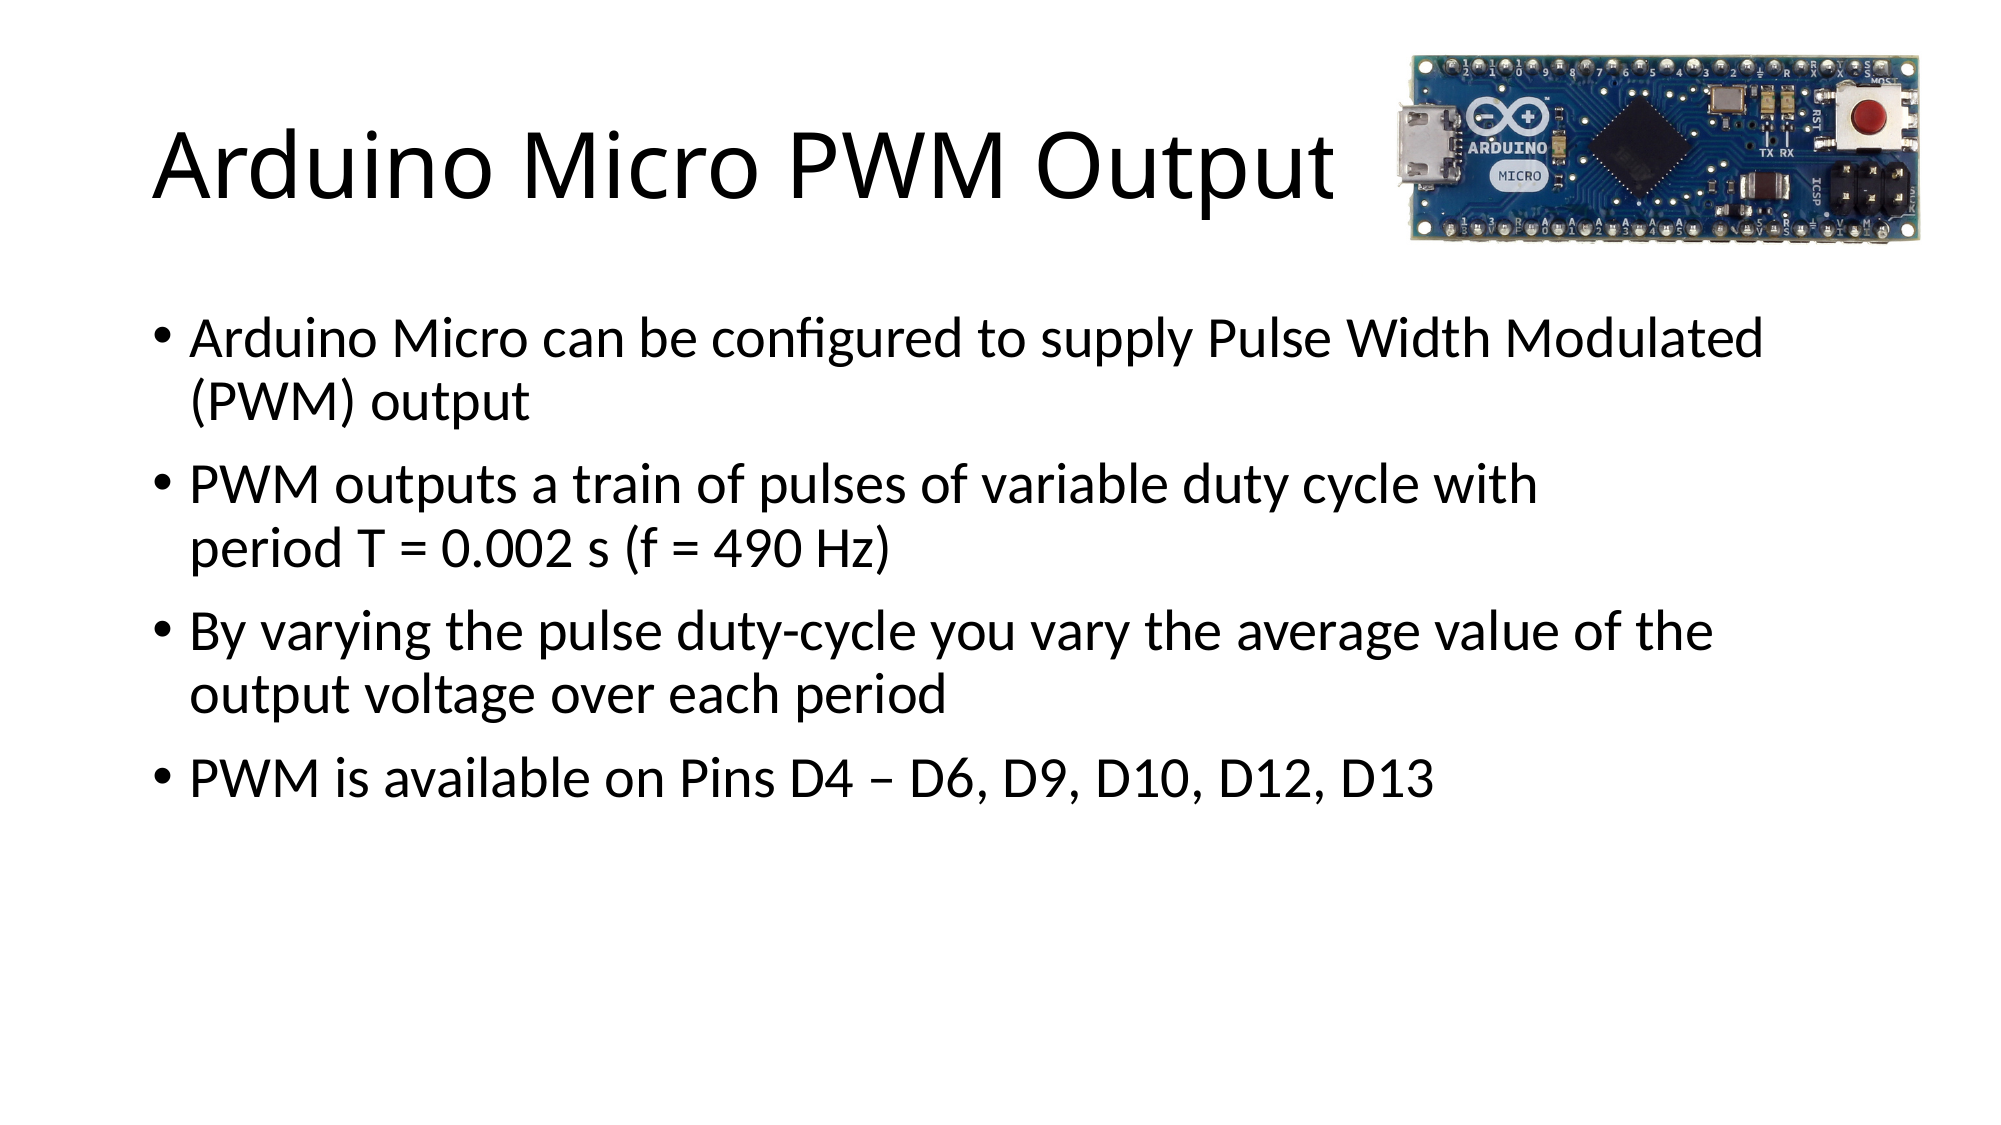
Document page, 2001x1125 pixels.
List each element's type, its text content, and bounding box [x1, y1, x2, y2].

picture [1333, 0, 2000, 299]
title Arduino Micro PWM Output [137, 59, 1333, 278]
list Arduino Micro can be configured to supply Pulse Width Modulated (PWM) output PWM outputs a train of pulses of variable duty cycle with period T = 0.002 s (f = 490 Hz) By varying the pulse duty-cycle you vary the average value of the output voltage over each period PWM is available on Pins D4 – D6, D9, D10, D12, D13 [137, 299, 1863, 1014]
